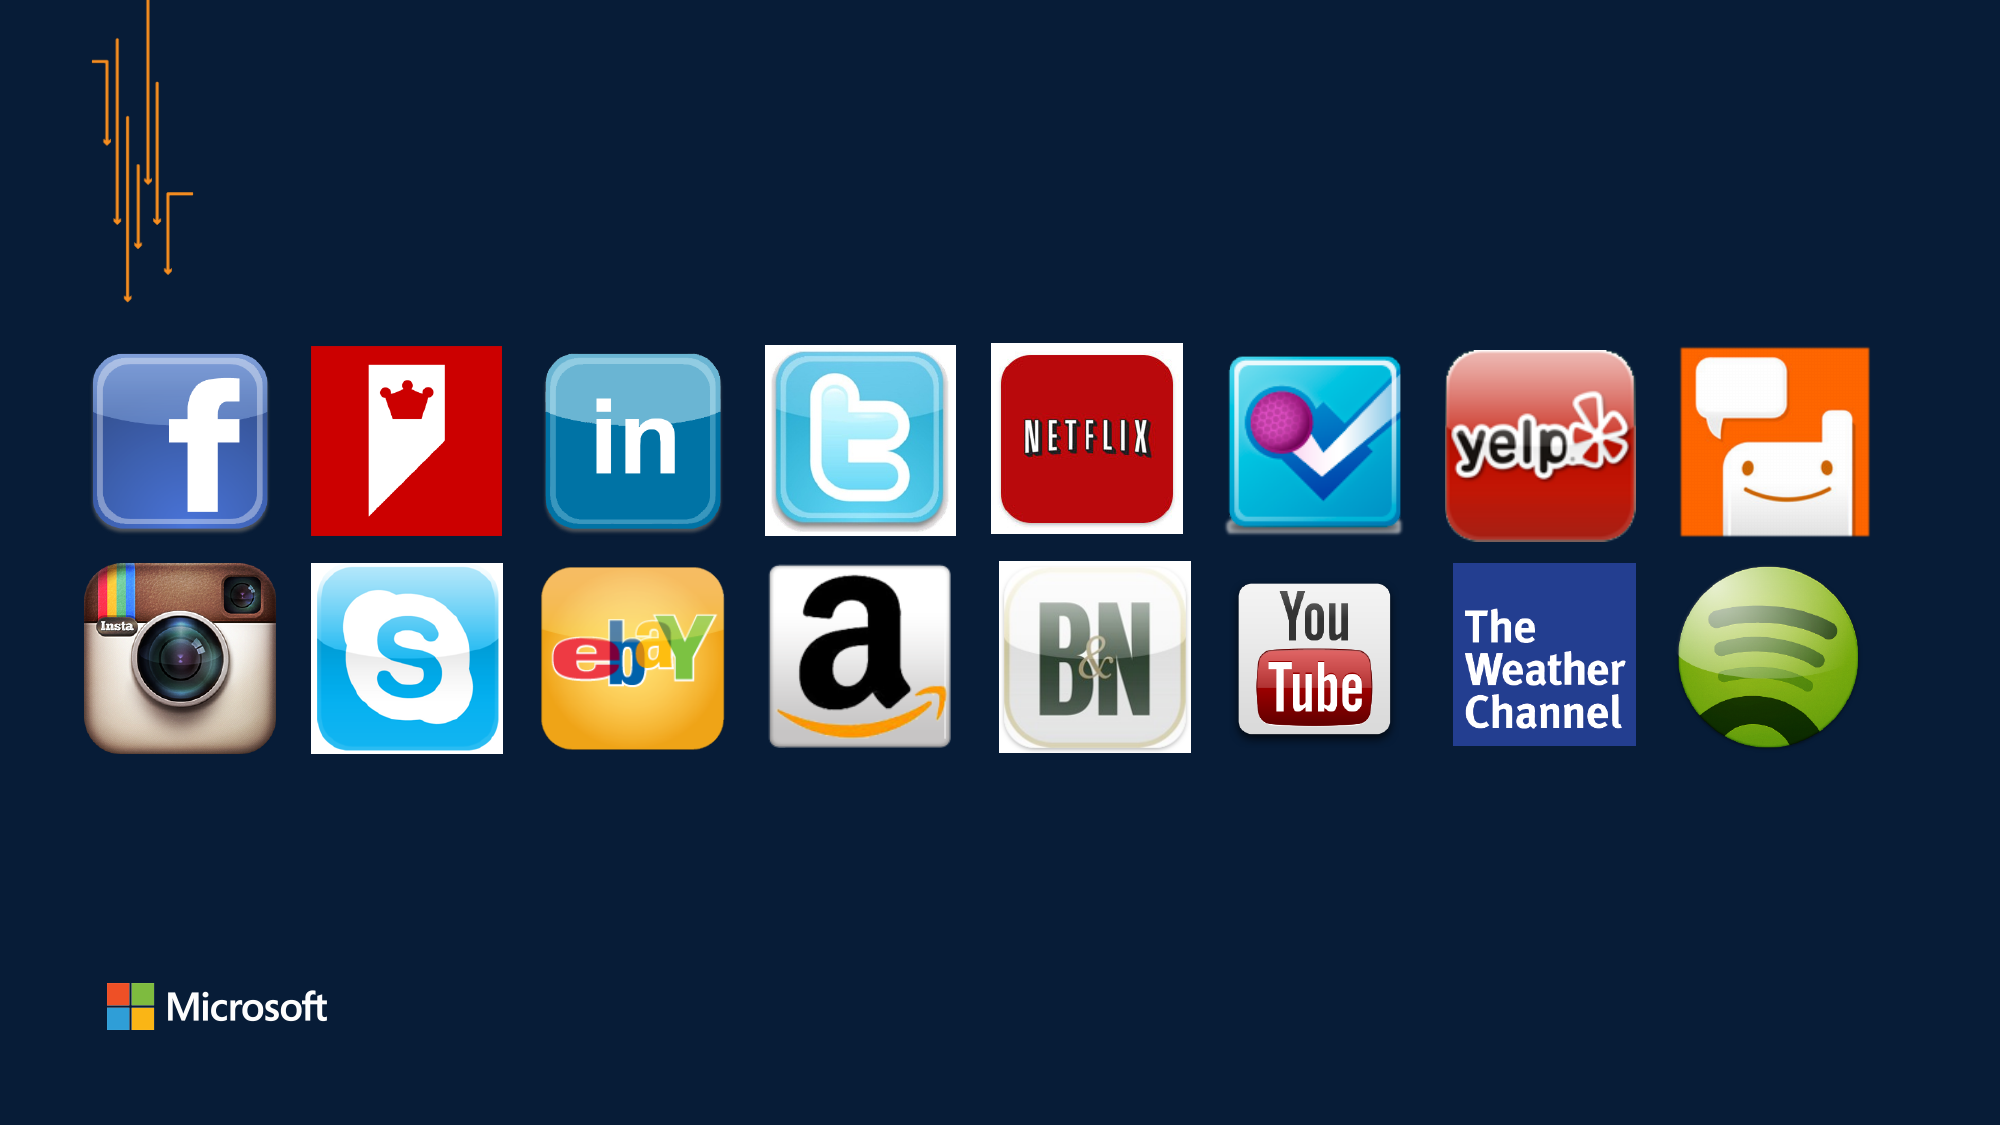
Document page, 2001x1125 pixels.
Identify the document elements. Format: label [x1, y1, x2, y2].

picture [311, 563, 503, 754]
picture [84, 563, 276, 754]
picture [1671, 561, 1864, 754]
picture [91, 0, 194, 303]
picture [85, 349, 276, 540]
picture [1445, 350, 1636, 542]
picture [765, 561, 956, 753]
picture [107, 982, 327, 1030]
picture [999, 561, 1191, 753]
picture [1218, 349, 1410, 541]
picture [1679, 346, 1871, 538]
picture [765, 345, 956, 536]
picture [537, 563, 729, 754]
picture [311, 346, 502, 537]
picture [1453, 563, 1636, 746]
picture [1218, 563, 1410, 754]
picture [991, 343, 1183, 534]
picture [538, 349, 729, 540]
